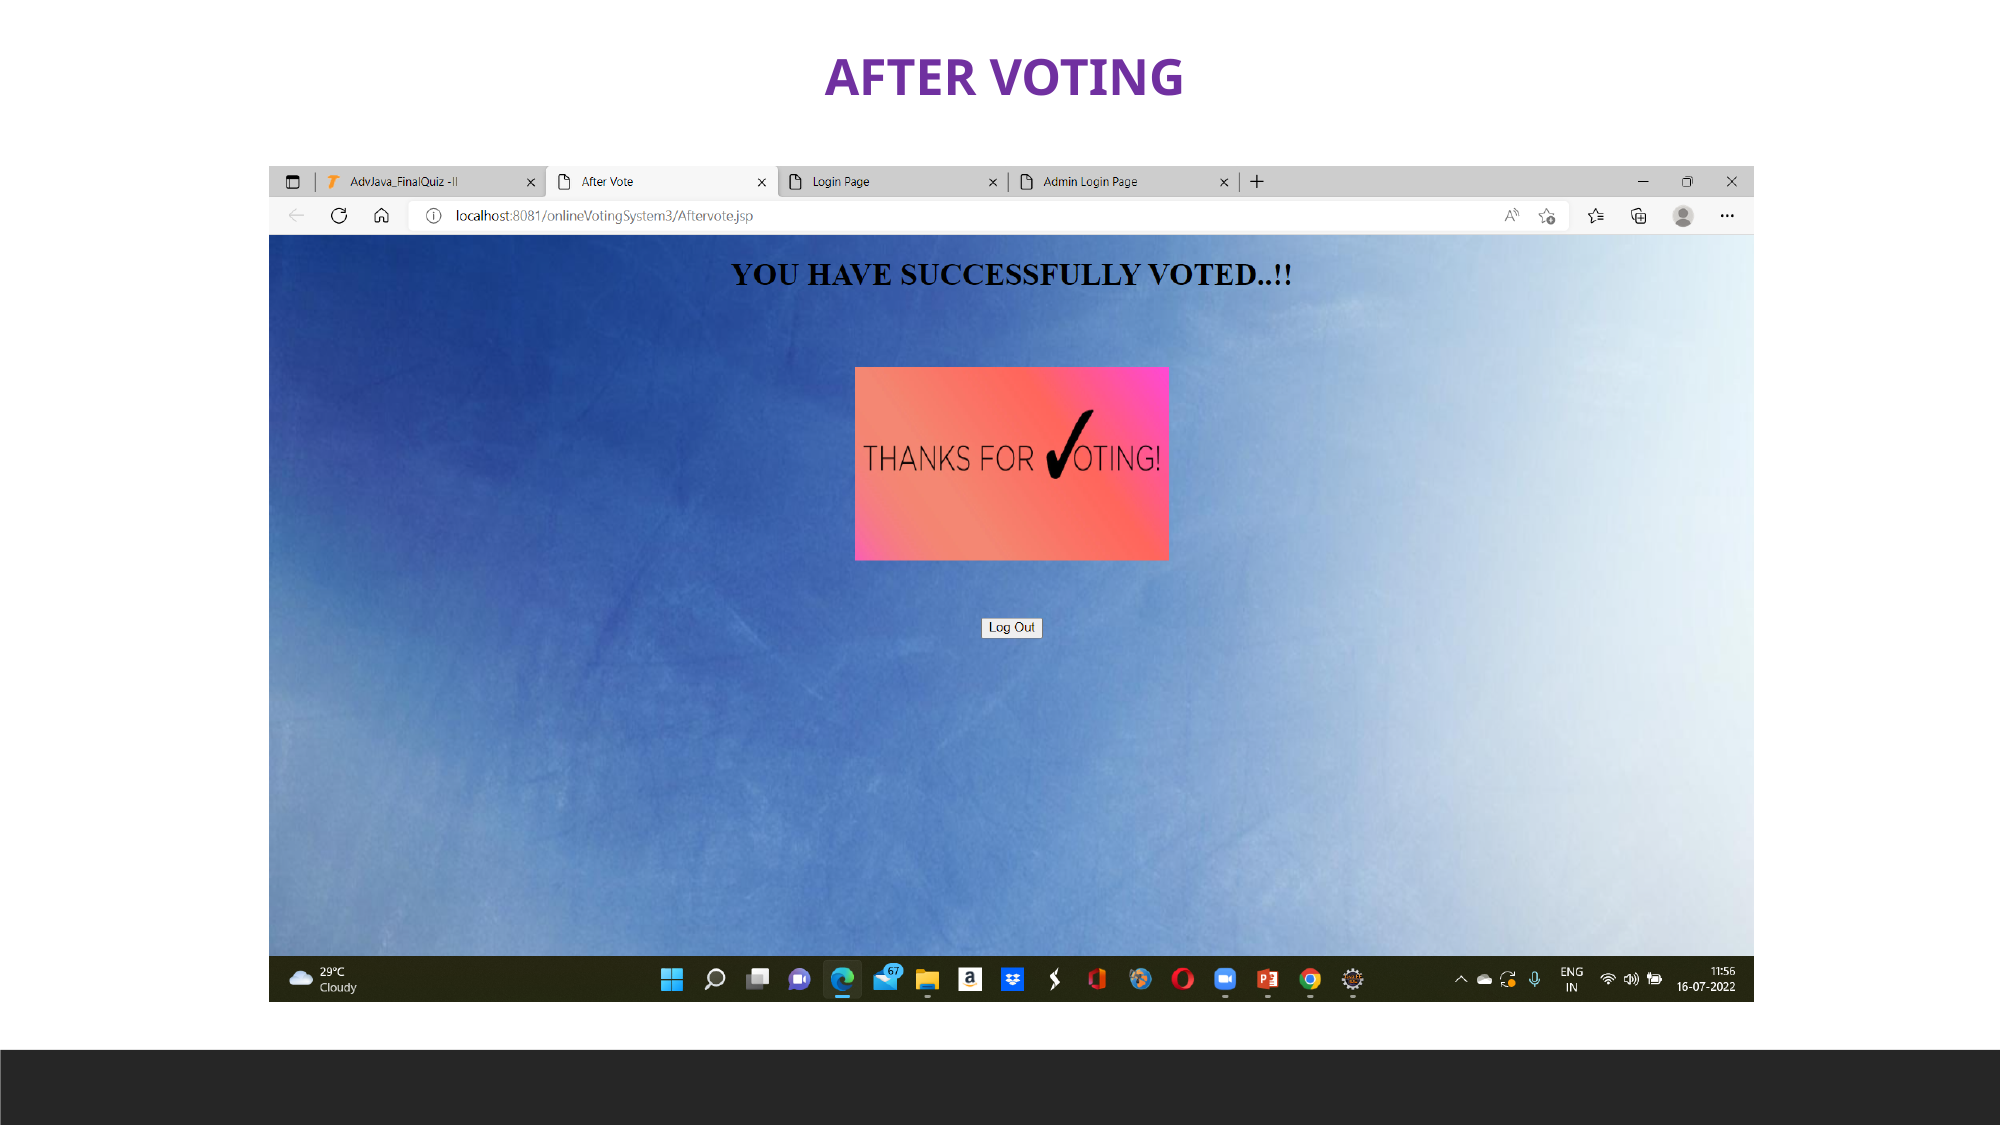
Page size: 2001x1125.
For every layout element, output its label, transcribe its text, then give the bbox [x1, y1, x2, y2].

text_box AFTER VOTING [475, 38, 1549, 113]
picture [269, 166, 1755, 1003]
